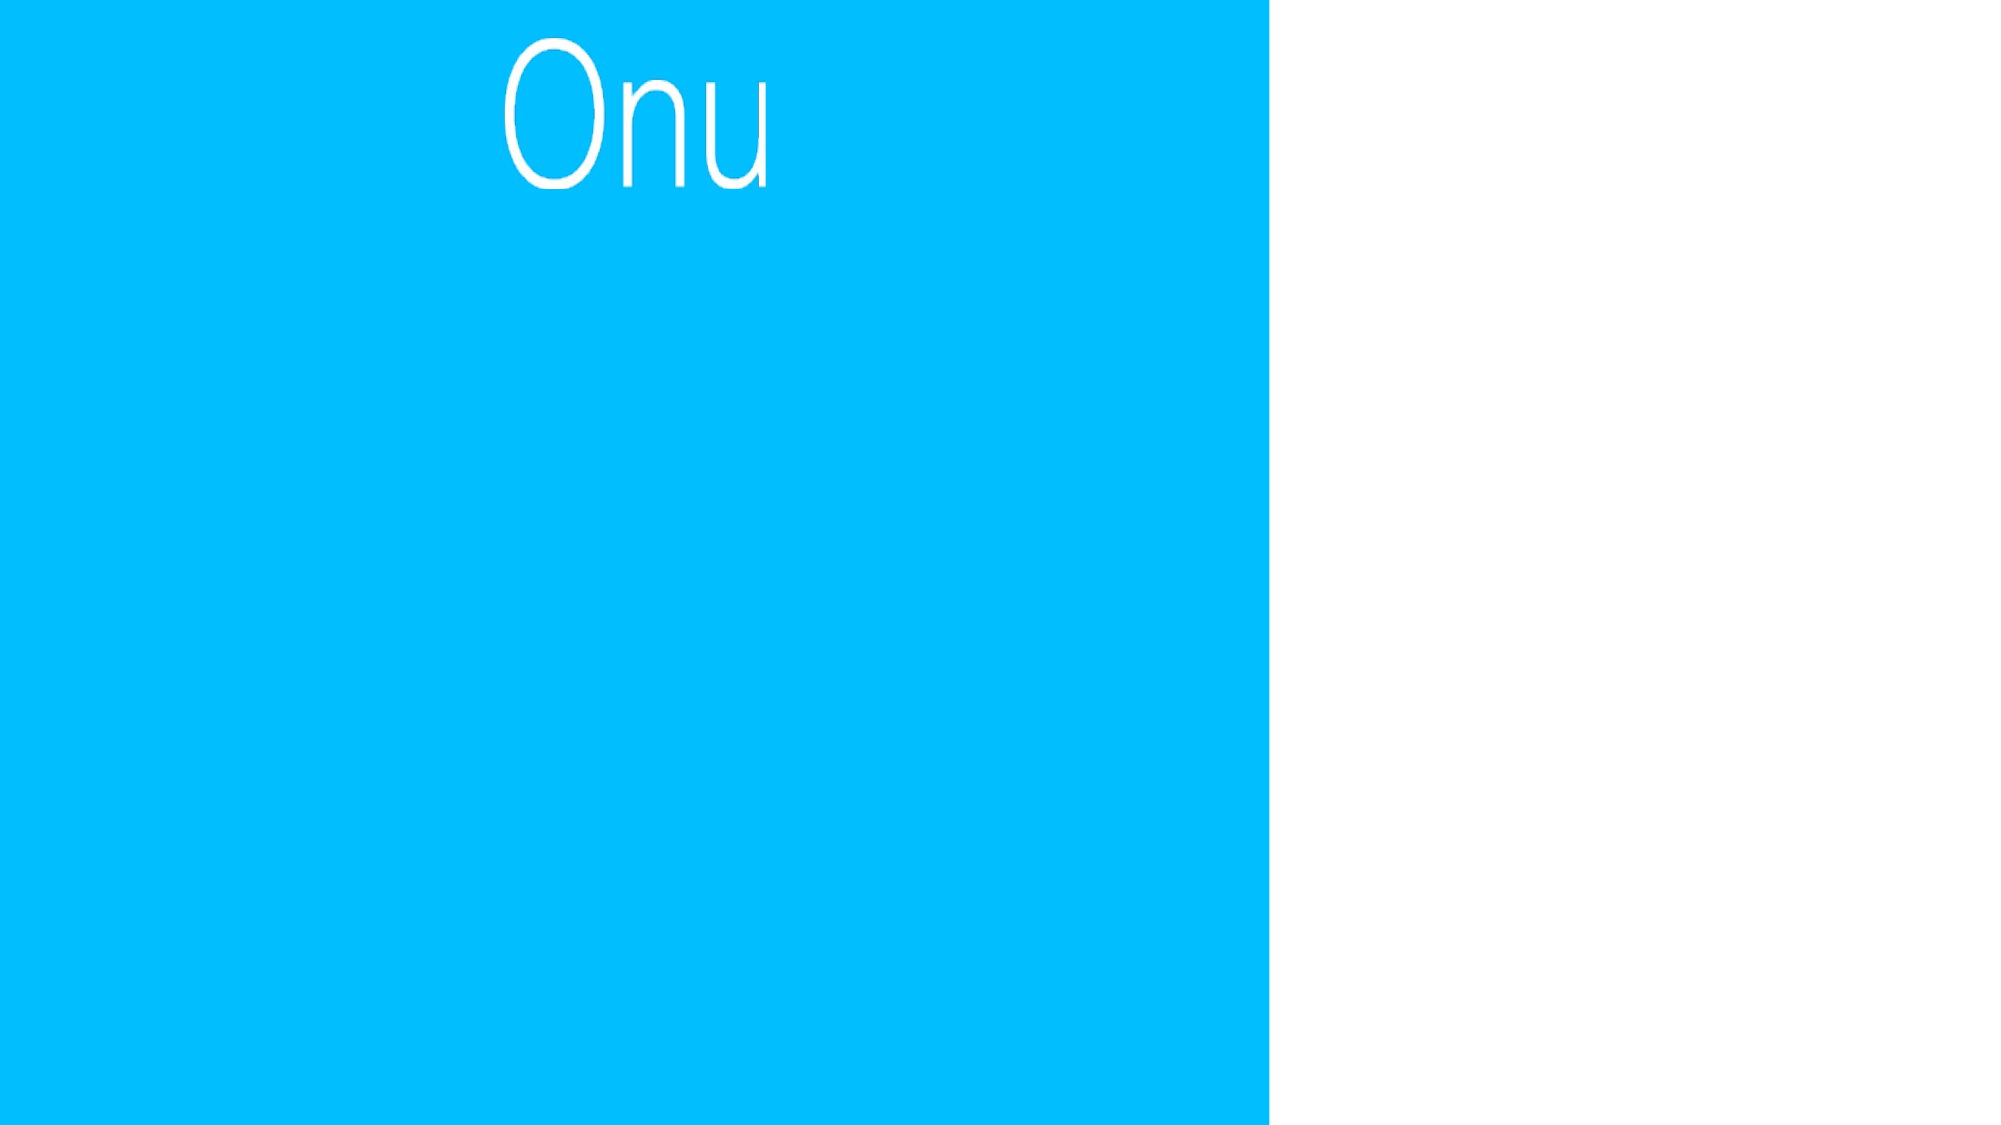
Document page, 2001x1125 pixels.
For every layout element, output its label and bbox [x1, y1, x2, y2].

picture [505, 38, 604, 188]
picture [706, 82, 765, 188]
picture [623, 80, 685, 187]
